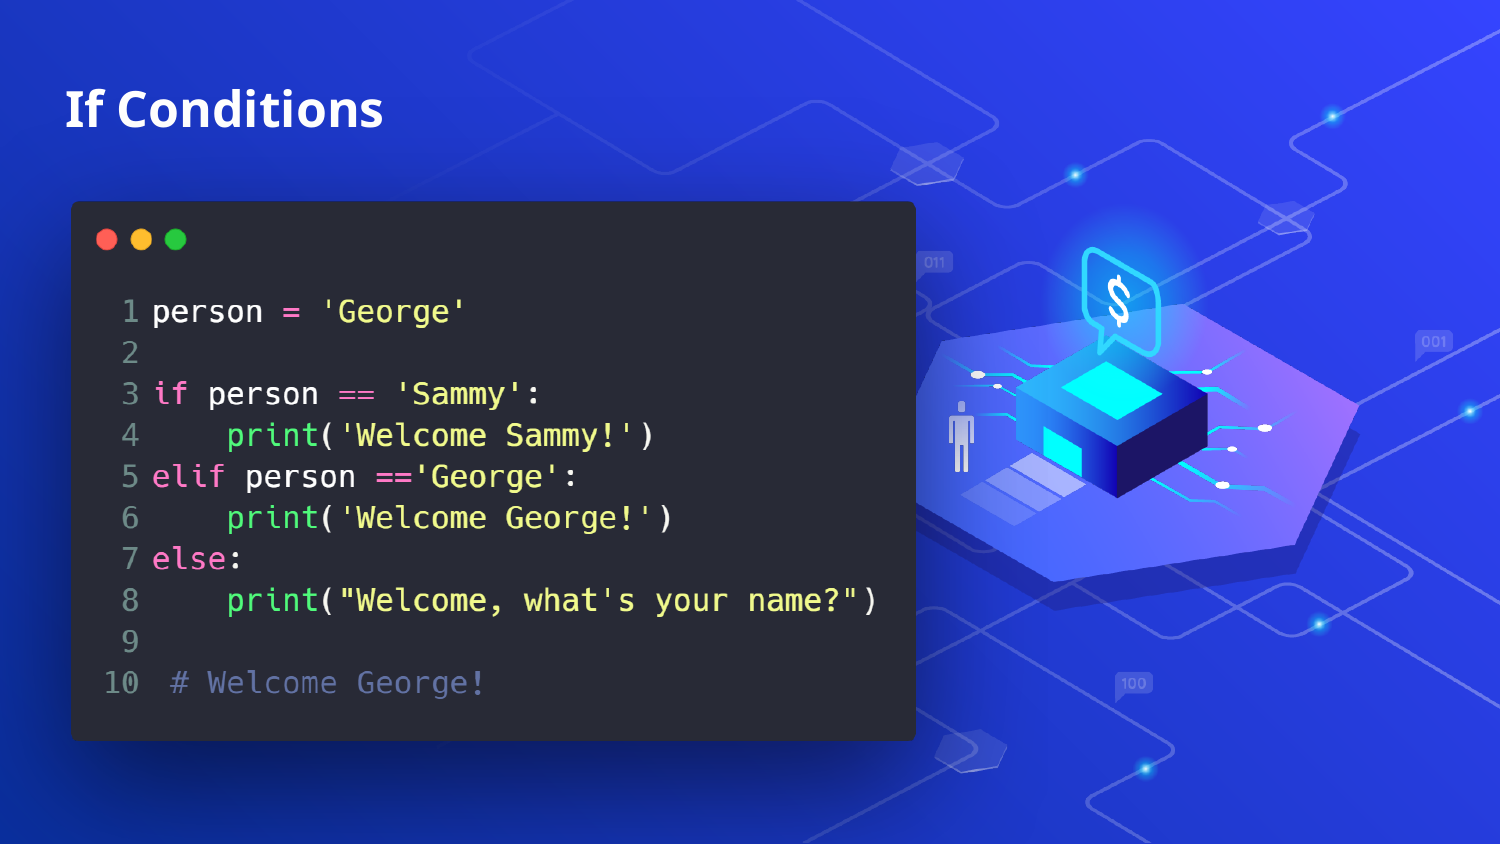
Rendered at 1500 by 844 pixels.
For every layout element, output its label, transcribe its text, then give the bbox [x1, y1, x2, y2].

picture [0, 0, 1500, 844]
title If Conditions [65, 0, 1070, 138]
